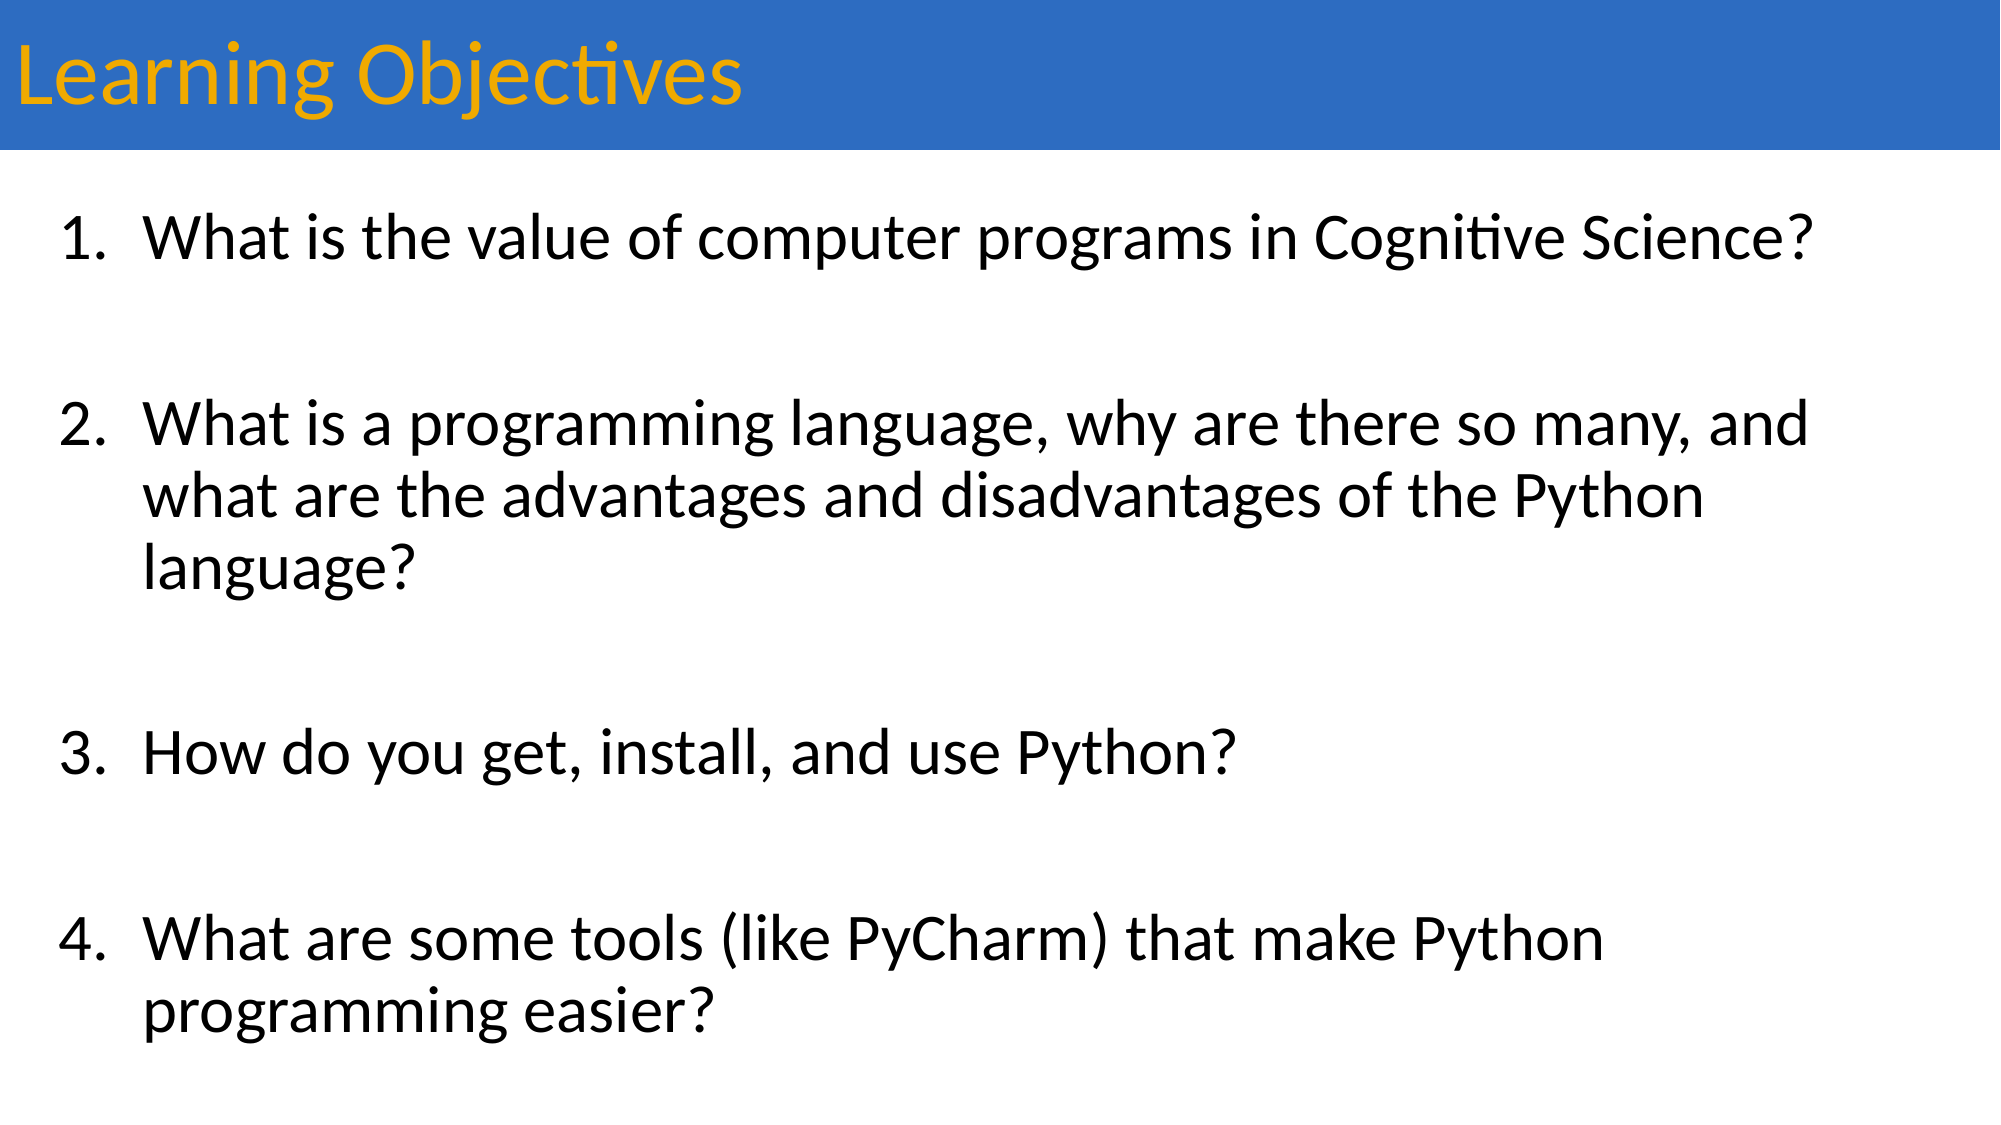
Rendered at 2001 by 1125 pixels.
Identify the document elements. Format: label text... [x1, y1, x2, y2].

title Learning Objectives [0, 0, 2000, 150]
list What is the value of computer programs in Cognitive Science? What is a programming language, why are there so many, and what are the advantages and disadvantages of the Python language? How do you get, install, and use Python? What are some tools (like PyCharm) that make Python programming easier? [43, 194, 1968, 991]
